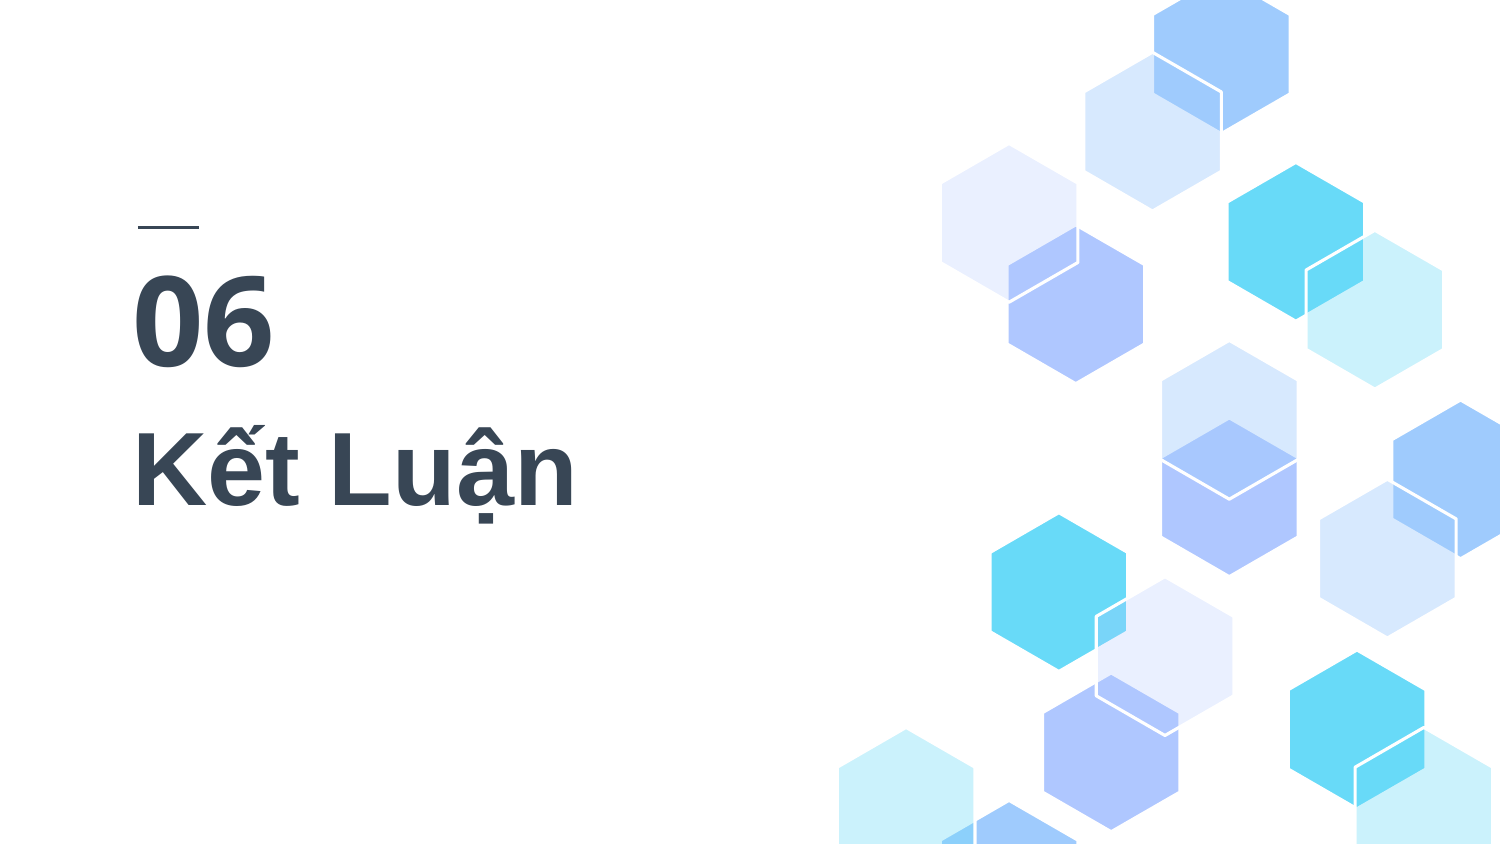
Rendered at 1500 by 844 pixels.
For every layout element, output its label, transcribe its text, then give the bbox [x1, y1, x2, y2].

title Kết Luận [116, 391, 832, 542]
title 06 [116, 240, 325, 392]
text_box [837, 0, 1500, 844]
